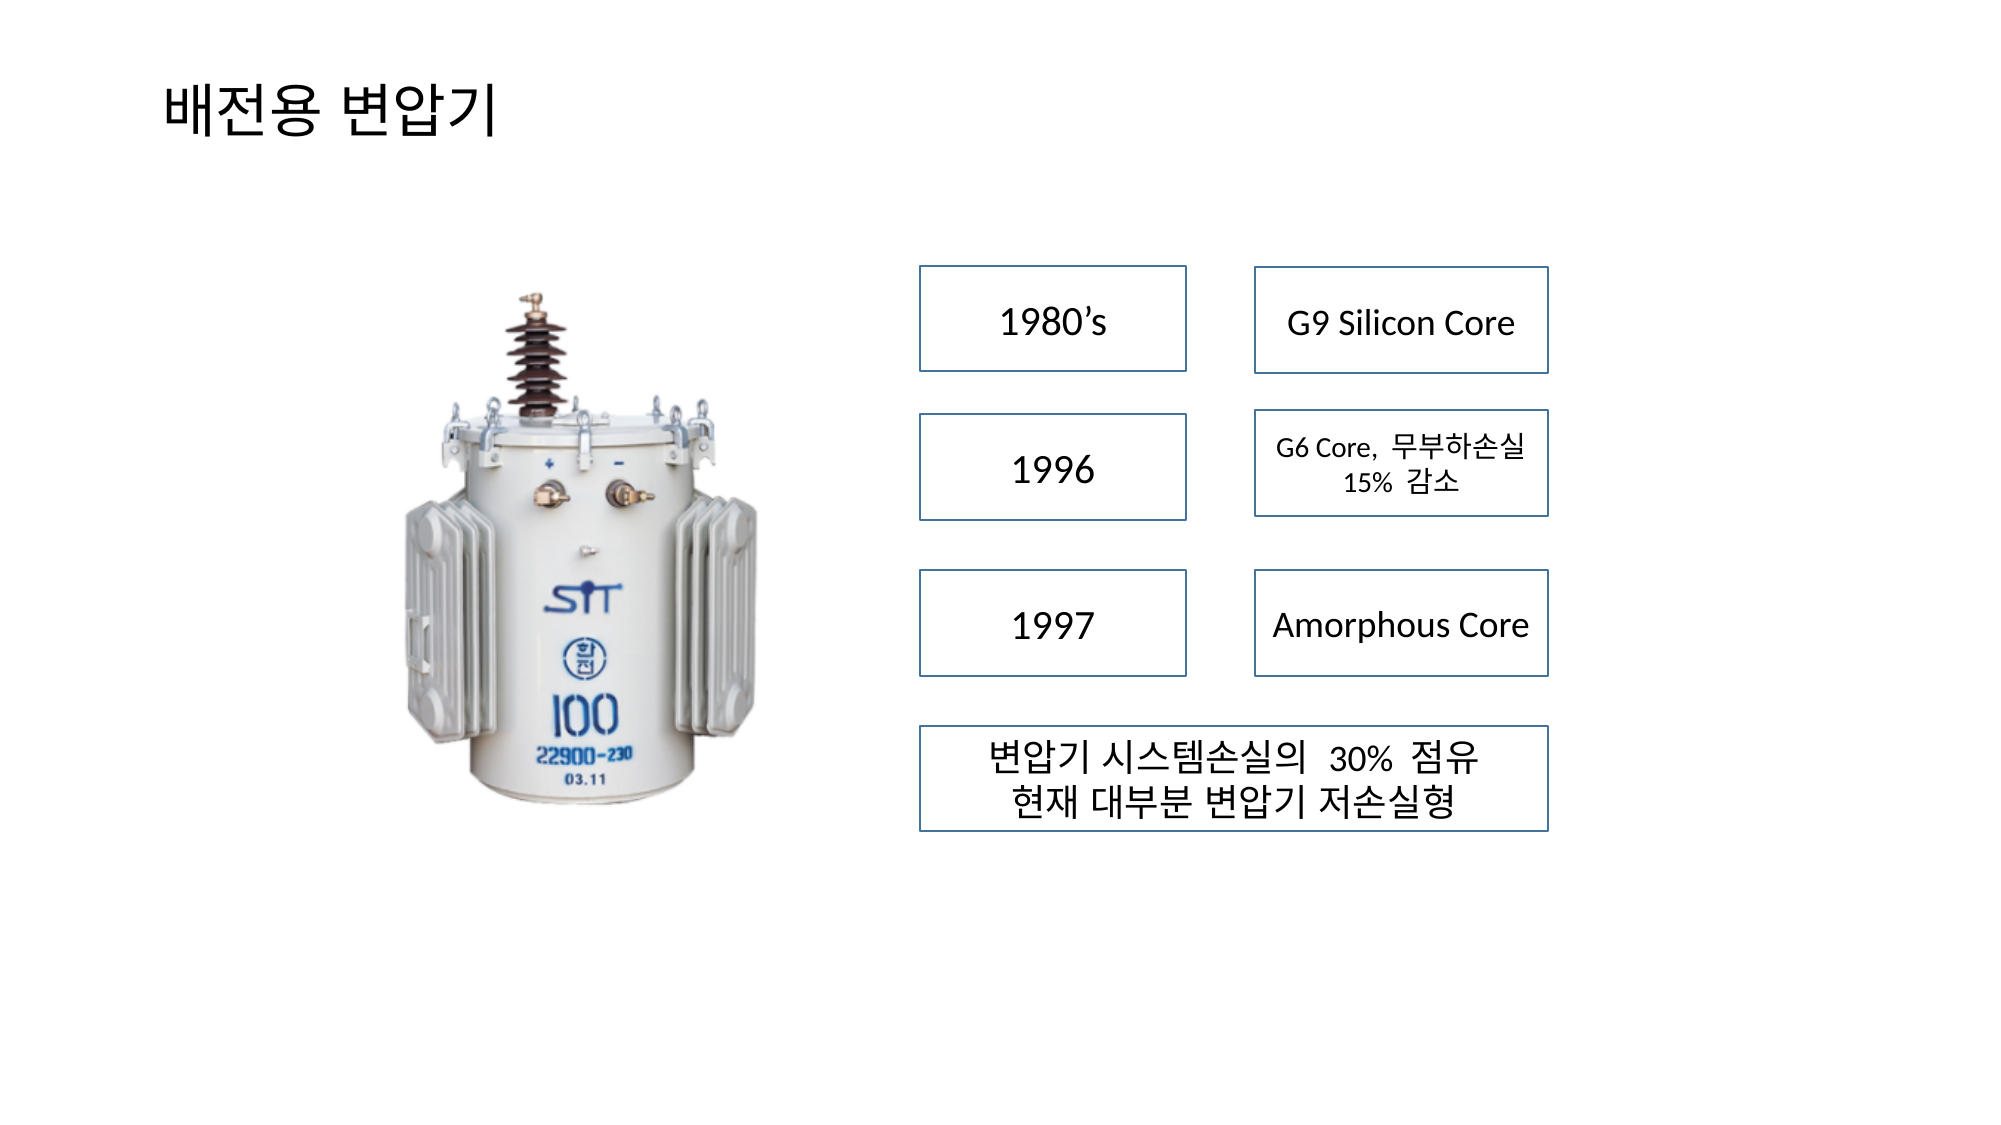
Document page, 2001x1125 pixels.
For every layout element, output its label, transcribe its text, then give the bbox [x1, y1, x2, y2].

text_box 1996 [919, 413, 1187, 521]
text_box 변압기 시스템손실의 30% 점유 현재 대부분 변압기 저손실형 [919, 725, 1549, 832]
text_box 1980’s [919, 265, 1187, 372]
text_box G9 Silicon Core [1254, 266, 1549, 374]
picture [361, 267, 812, 833]
title 배전용 변압기 [147, 62, 1873, 165]
text_box Amorphous Core [1254, 569, 1549, 677]
text_box G6 Core, 무부하손실 15% 감소 [1254, 409, 1549, 517]
text_box 1997 [919, 569, 1187, 677]
